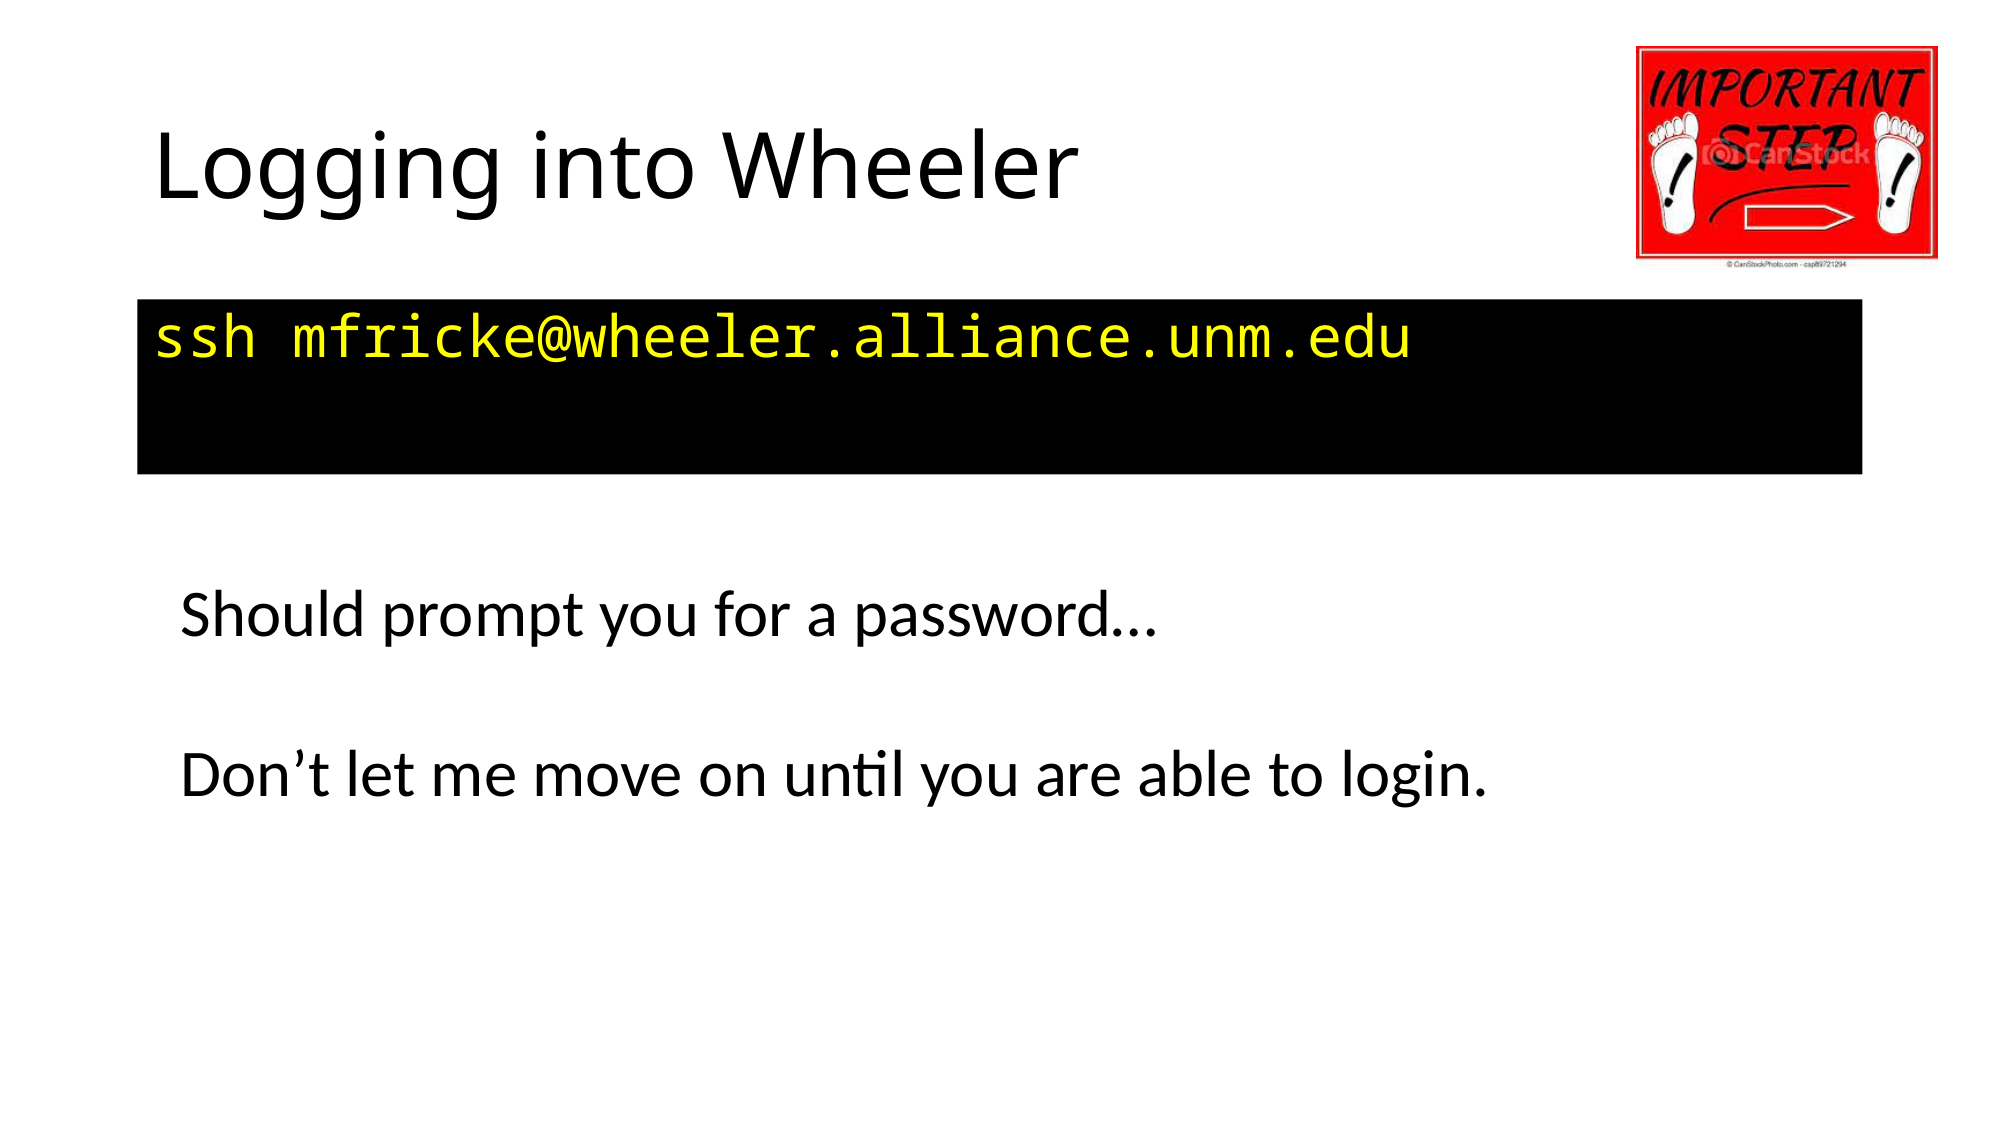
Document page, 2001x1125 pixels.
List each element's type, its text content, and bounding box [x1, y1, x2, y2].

title Logging into Wheeler [137, 59, 1863, 278]
list ssh mfricke@wheeler.alliance.unm.edu [137, 299, 1863, 475]
picture [1636, 46, 1938, 269]
text_box Should prompt you for a password… Don’t let me move on until you are able to login. [165, 562, 1505, 818]
